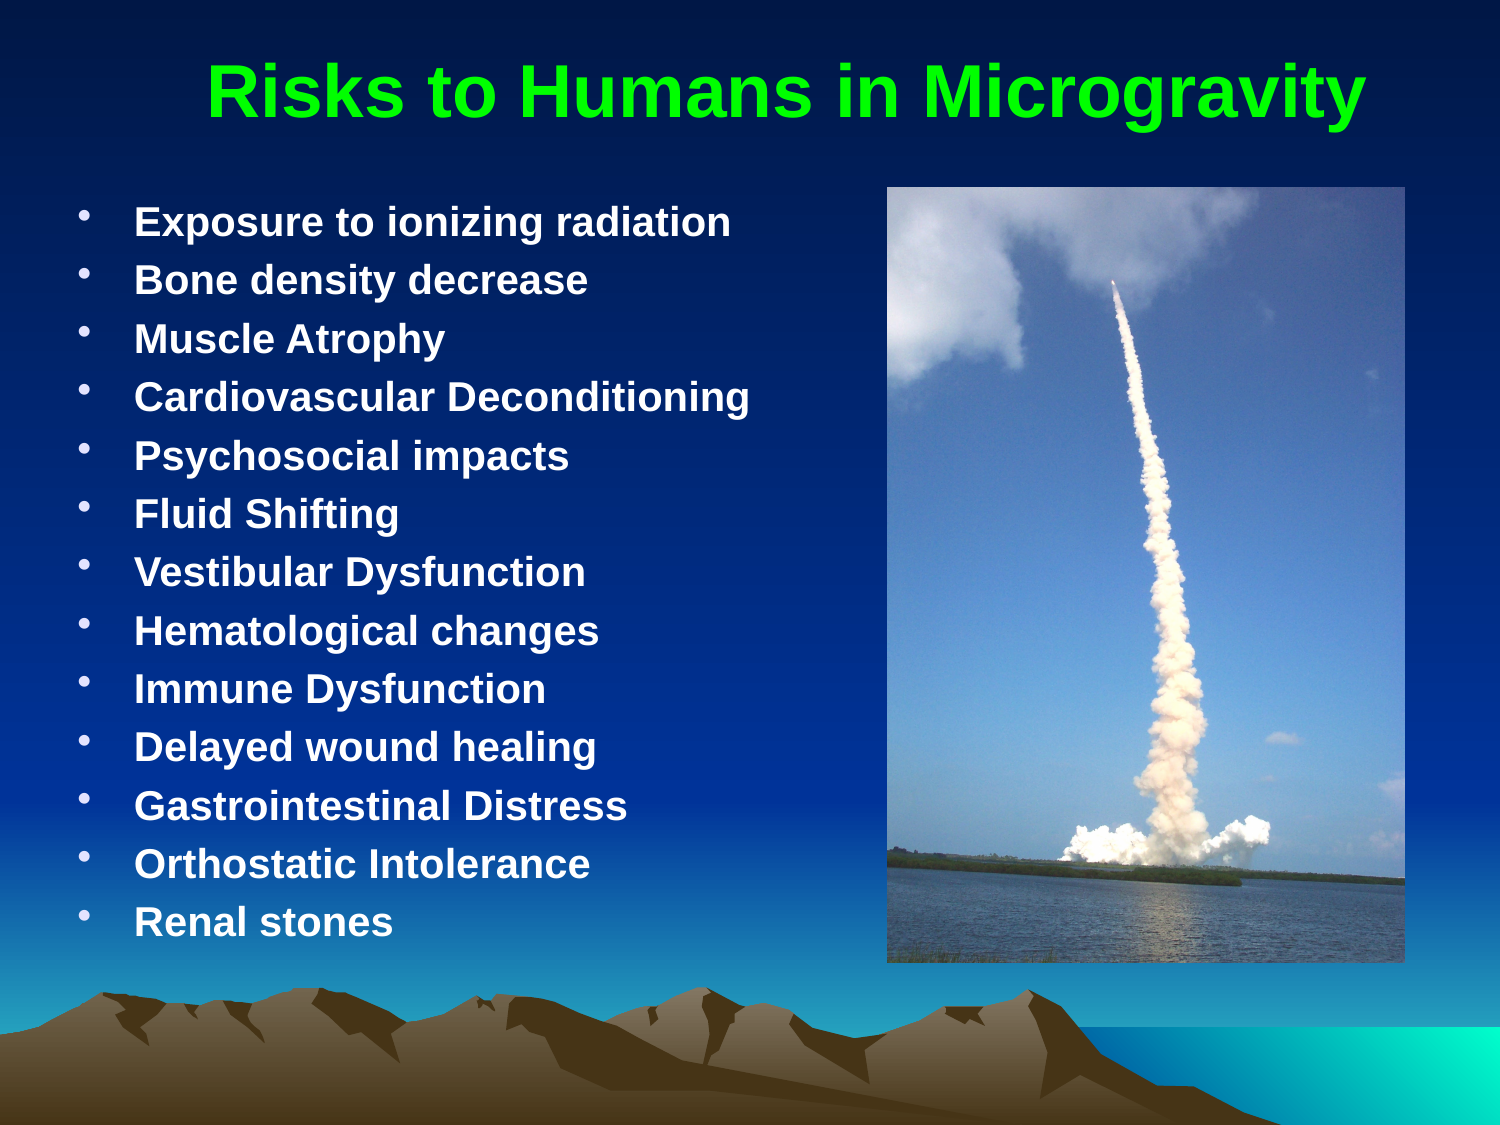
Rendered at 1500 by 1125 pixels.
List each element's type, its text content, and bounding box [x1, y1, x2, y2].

title Risks to Humans in Microgravity [174, 0, 1400, 175]
list Exposure to ionizing radiation Bone density decrease Muscle Atrophy Cardiovascular Deconditioning Psychosocial impacts Fluid Shifting Vestibular Dysfunction Hematological changes Immune Dysfunction Delayed wound healing Gastrointestinal Distress Orthostatic Intolerance Renal stones [62, 187, 800, 975]
picture [887, 187, 1405, 963]
